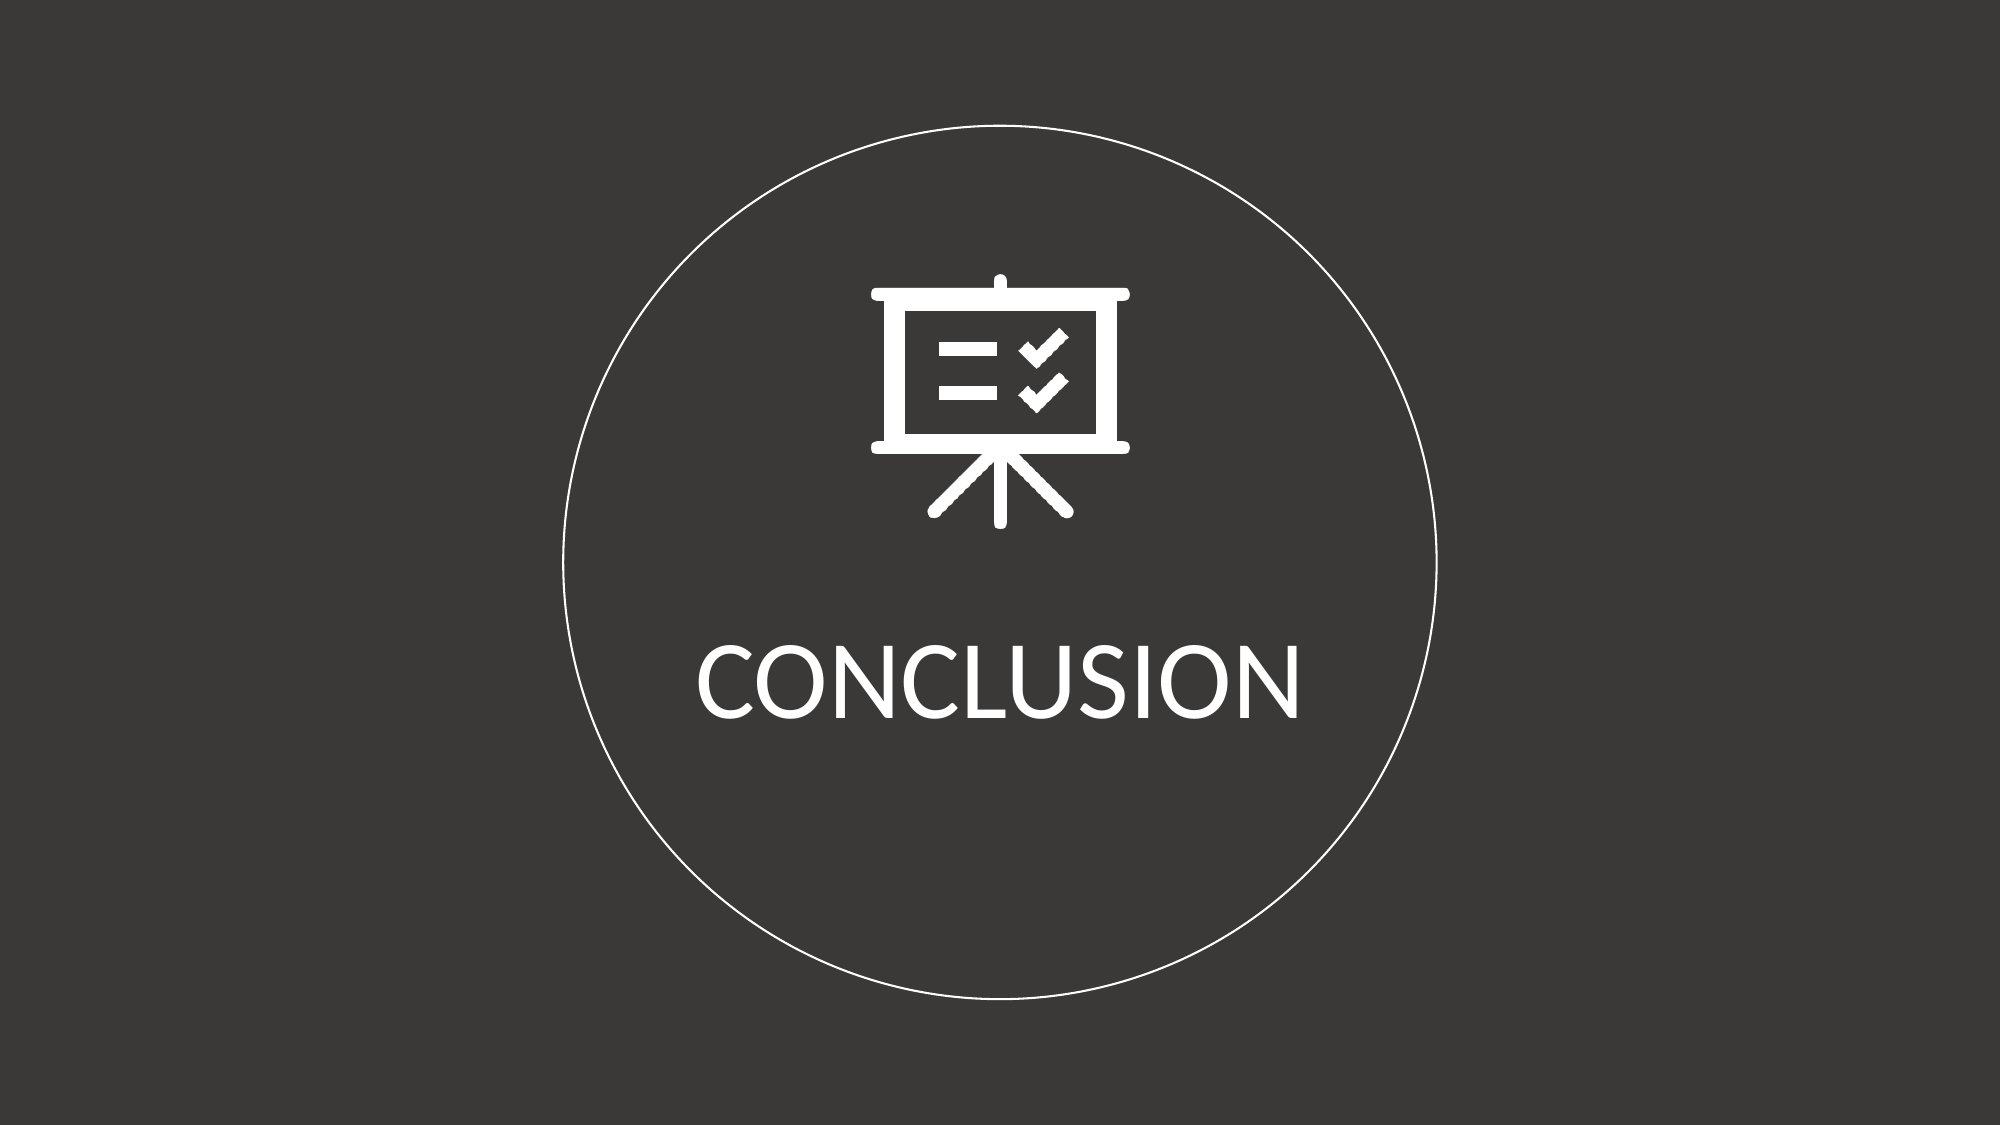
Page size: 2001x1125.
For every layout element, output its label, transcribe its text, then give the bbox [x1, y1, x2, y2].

text_box CONCLUSION [620, 598, 1380, 749]
picture [836, 236, 1164, 563]
text_box [562, 124, 1438, 1001]
